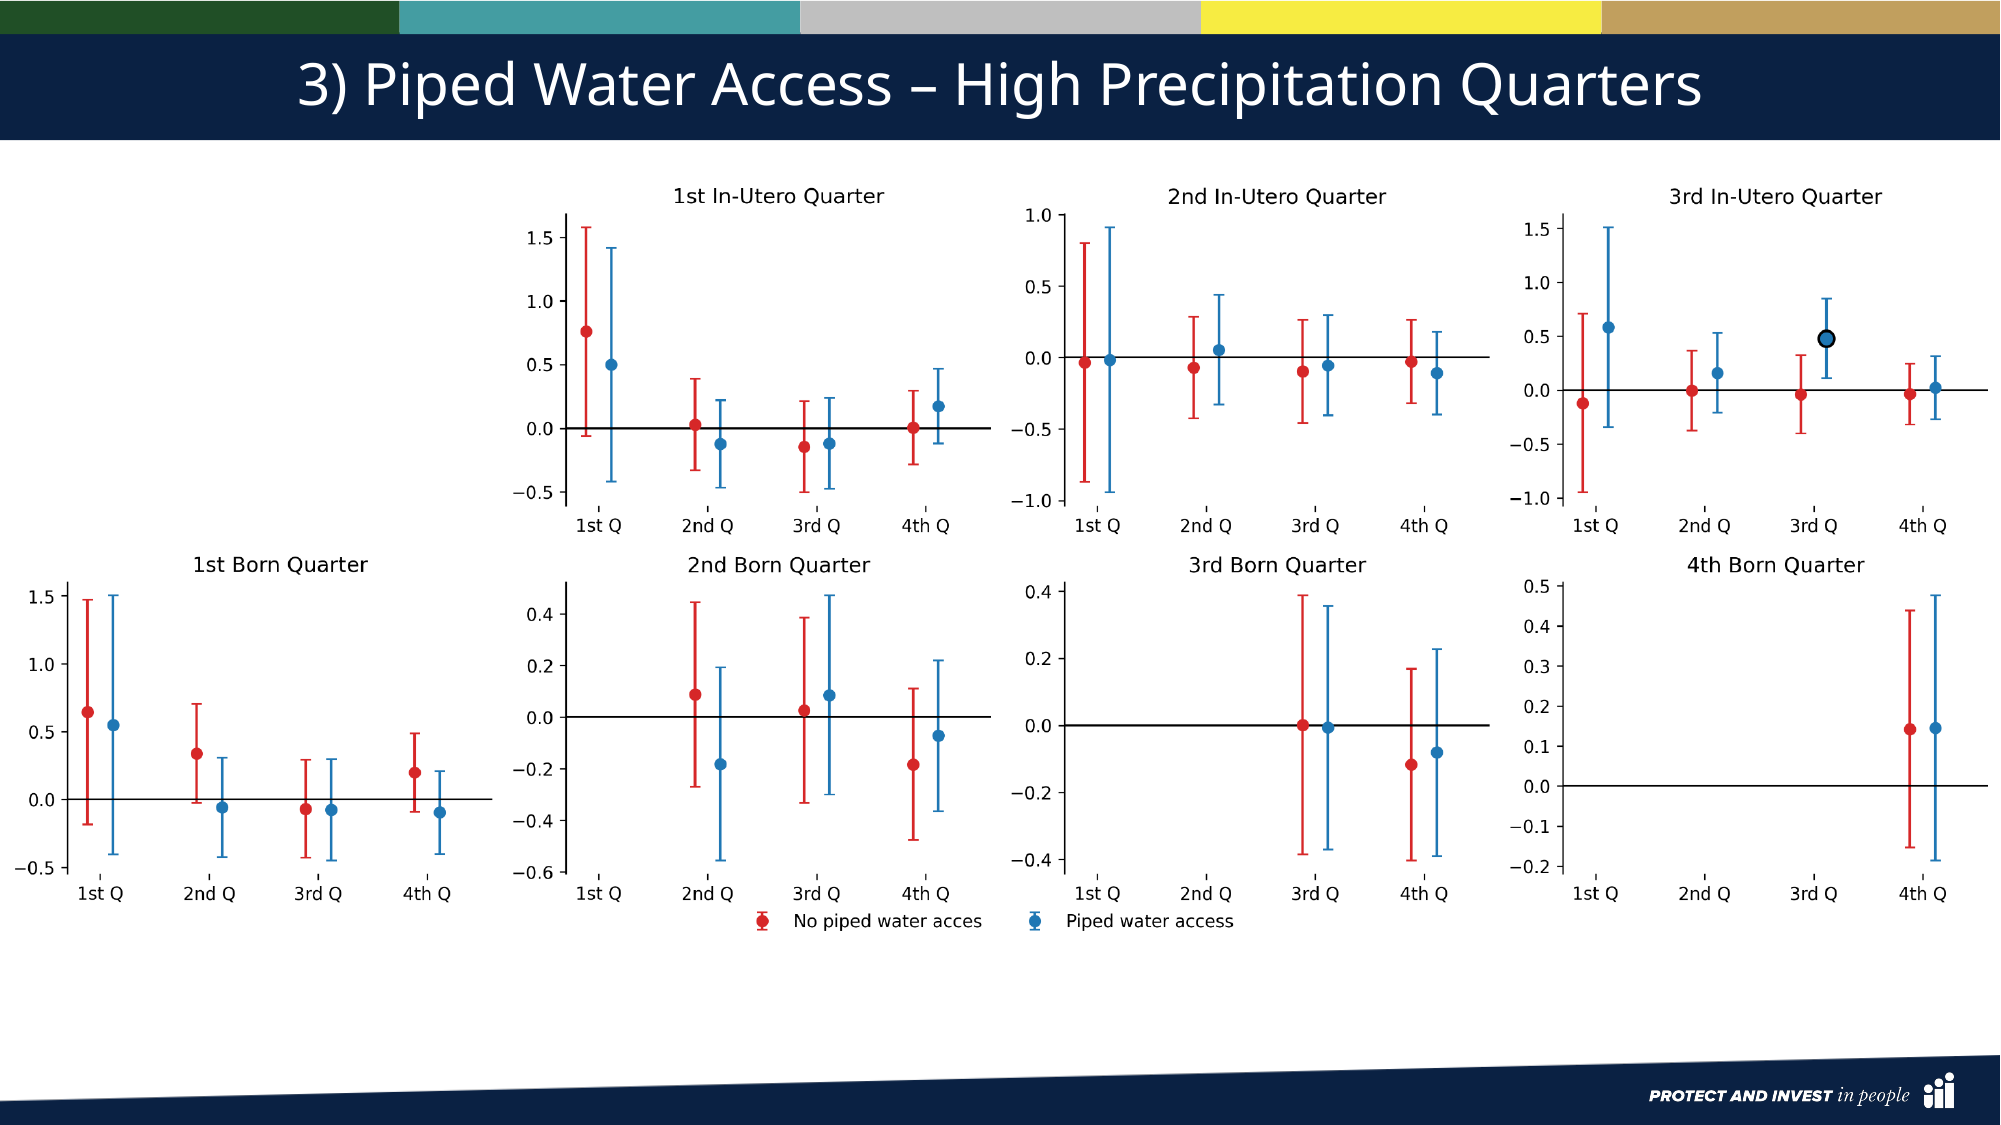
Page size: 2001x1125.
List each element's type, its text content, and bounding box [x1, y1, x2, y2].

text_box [0, 0, 2000, 35]
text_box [0, 1055, 2000, 1125]
list 3) Piped Water Access – High Precipitation Quarters [0, 35, 2000, 141]
picture [0, 174, 2000, 951]
